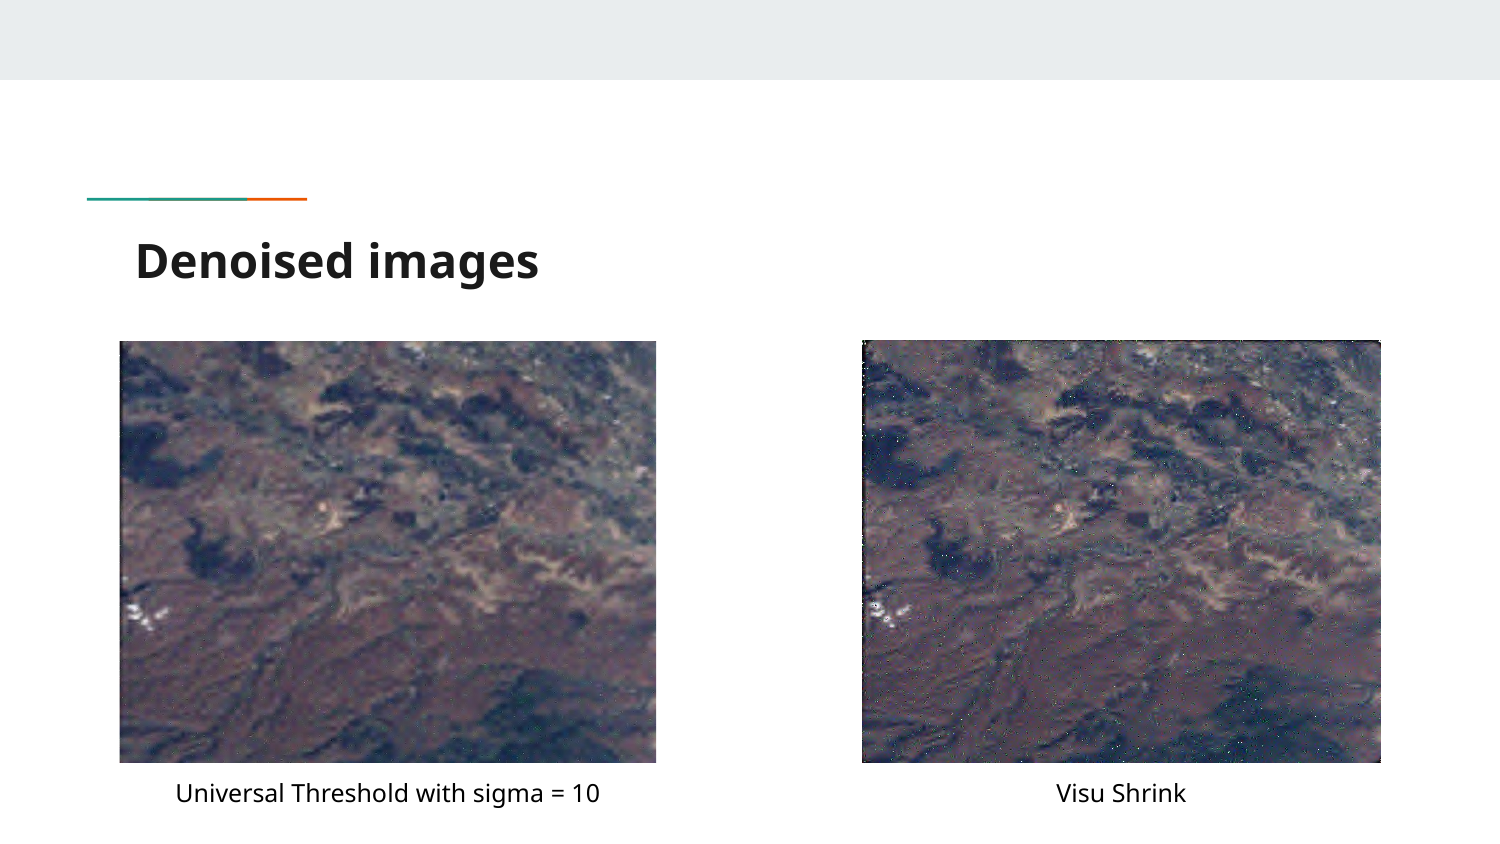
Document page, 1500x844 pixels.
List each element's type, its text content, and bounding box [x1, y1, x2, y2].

text_box Universal Threshold with sigma = 10 [120, 771, 656, 823]
title Denoised images [119, 216, 1381, 305]
picture [862, 340, 1382, 764]
picture [119, 340, 657, 764]
text_box Visu Shrink [854, 762, 1389, 823]
